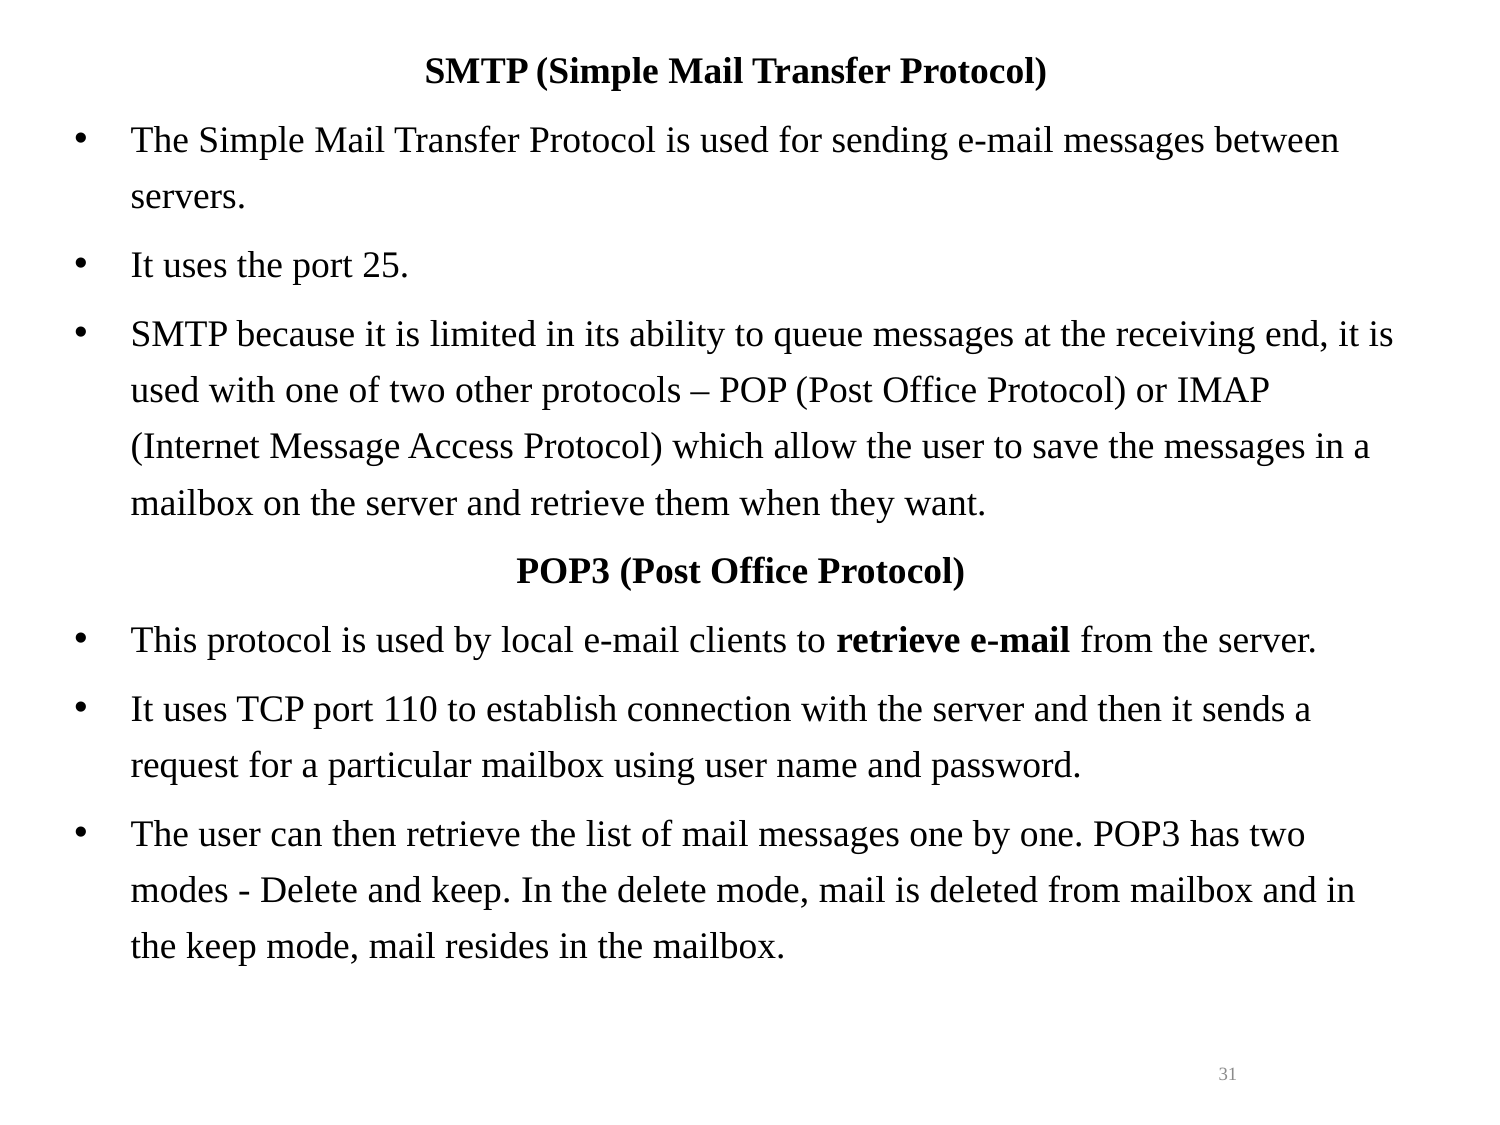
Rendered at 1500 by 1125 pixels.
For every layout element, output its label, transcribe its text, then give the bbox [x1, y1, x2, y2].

list SMTP (Simple Mail Transfer Protocol) The Simple Mail Transfer Protocol is used for sending e-mail messages between servers. It uses the port 25. SMTP because it is limited in its ability to queue messages at the receiving end, it is used with one of two other protocols – POP (Post Office Protocol) or IMAP (Internet Message Access Protocol) which allow the user to save the messages in a mailbox on the server and retrieve them when they want. POP3 (Post Office Protocol) This protocol is used by local e-mail clients to retrieve e-mail from the server. It uses TCP port 110 to establish connection with the server and then it sends a request for a particular mailbox using user name and password. The user can then retrieve the list of mail messages one by one. POP3 has two modes - Delete and keep. In the delete mode, mail is deleted from mailbox and in the keep mode, mail resides in the mailbox. [59, 27, 1414, 1061]
slide_number 31 [1059, 1042, 1397, 1103]
